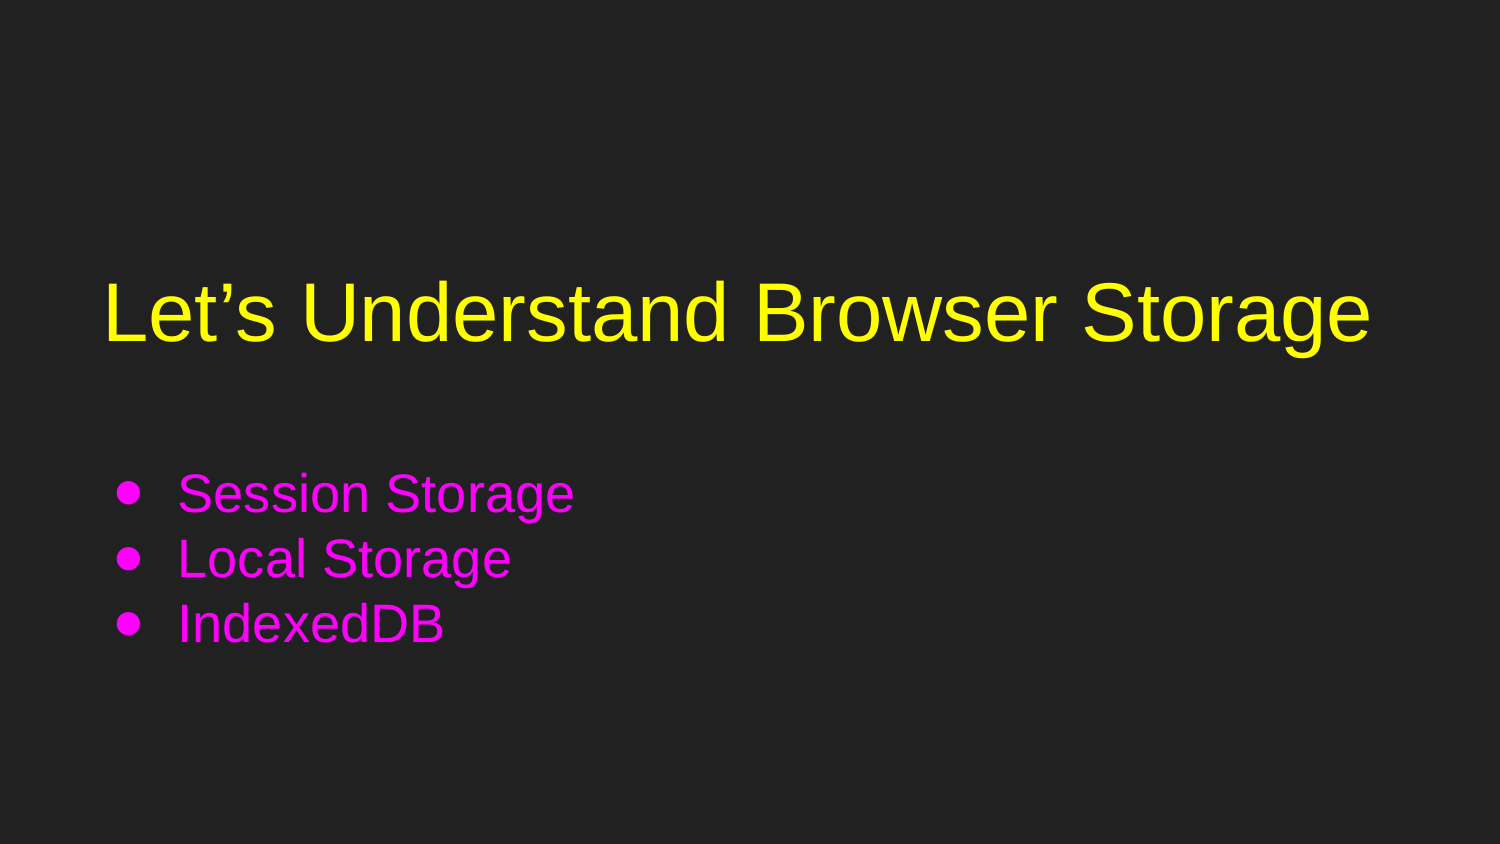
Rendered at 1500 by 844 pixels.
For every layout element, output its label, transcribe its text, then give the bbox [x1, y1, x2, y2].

title Let’s Understand Browser Storage Session Storage Local Storage IndexedDB [87, 76, 1486, 668]
